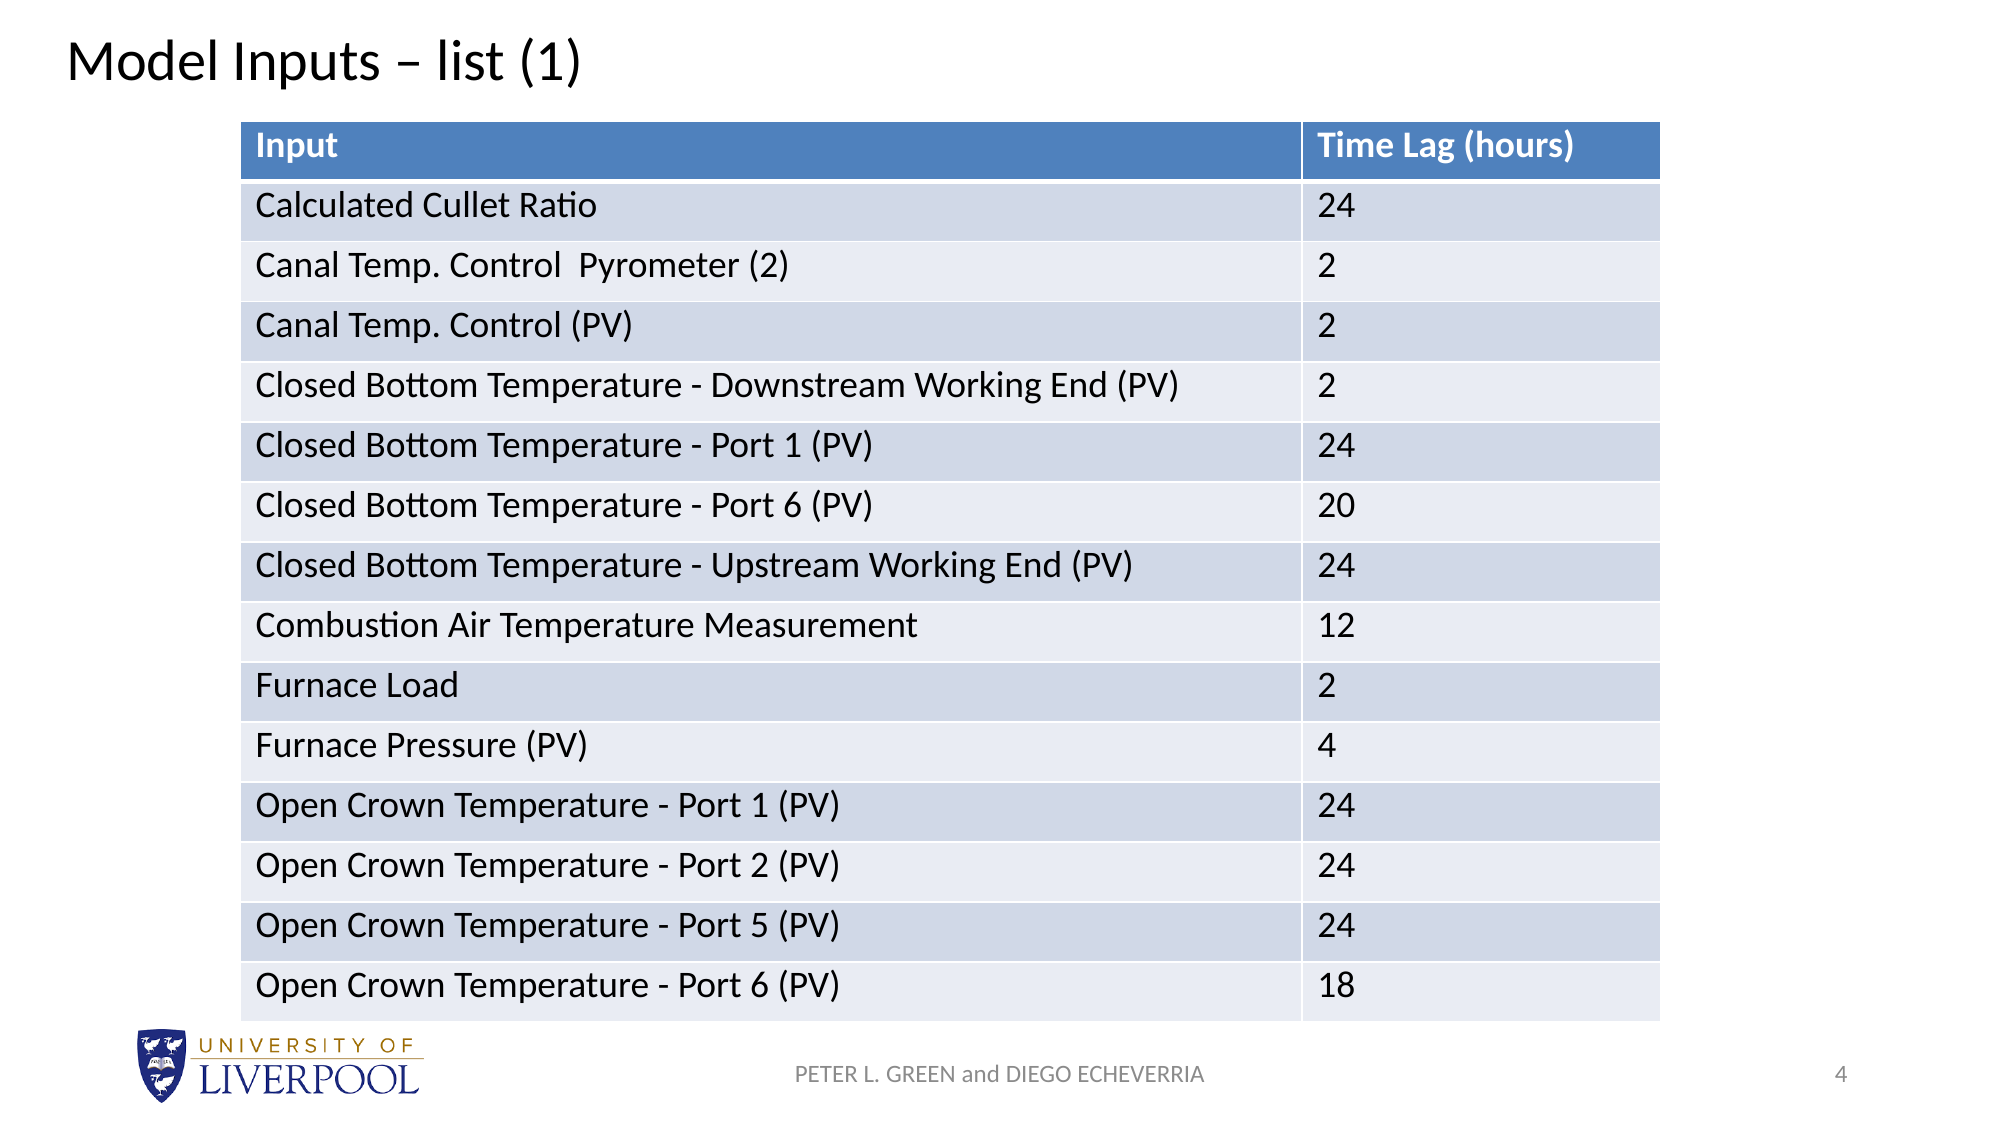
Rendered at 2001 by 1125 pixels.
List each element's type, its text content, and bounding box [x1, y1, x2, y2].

table_cell Calculated Cullet Ratio [241, 184, 1301, 241]
table_cell Canal Temp. Control Pyrometer (2) [241, 242, 1301, 301]
table_cell 2 [1303, 302, 1660, 361]
table_cell Closed Bottom Temperature - Port 1 (PV) [241, 423, 1301, 481]
picture [137, 1029, 424, 1103]
table_cell Furnace Pressure (PV) [241, 723, 1301, 781]
table_cell 24 [1303, 184, 1660, 241]
table_cell 24 [1303, 543, 1660, 601]
table_header Time Lag (hours) [1303, 122, 1660, 179]
table_cell Closed Bottom Temperature - Downstream Working End (PV) [241, 363, 1301, 421]
table_cell Open Crown Temperature - Port 6 (PV) [241, 963, 1301, 1021]
table_cell 24 [1303, 843, 1660, 901]
table_cell Open Crown Temperature - Port 5 (PV) [241, 903, 1301, 961]
table_cell 2 [1303, 363, 1660, 421]
table_cell 4 [1303, 723, 1660, 781]
footer PETER L. GREEN and DIEGO ECHEVERRIA [662, 1042, 1338, 1103]
table_cell 20 [1303, 483, 1660, 541]
table_cell 12 [1303, 603, 1660, 661]
table_cell 2 [1303, 663, 1660, 721]
table_cell Closed Bottom Temperature - Port 6 (PV) [241, 483, 1301, 541]
table_cell Furnace Load [241, 663, 1301, 721]
table_cell Canal Temp. Control (PV) [241, 302, 1301, 361]
table_cell 18 [1303, 963, 1660, 1021]
table_cell Closed Bottom Temperature - Upstream Working End (PV) [241, 543, 1301, 601]
table_cell 24 [1303, 903, 1660, 961]
slide_number 4 [1412, 1042, 1863, 1103]
table_cell 24 [1303, 783, 1660, 841]
table_cell Open Crown Temperature - Port 2 (PV) [241, 843, 1301, 901]
table_header Input [241, 122, 1301, 179]
table_cell Combustion Air Temperature Measurement [241, 603, 1301, 661]
table_cell Open Crown Temperature - Port 1 (PV) [241, 783, 1301, 841]
text_box Model Inputs – list (1) [51, 14, 1136, 99]
table_cell 2 [1303, 242, 1660, 301]
table_cell 24 [1303, 423, 1660, 481]
